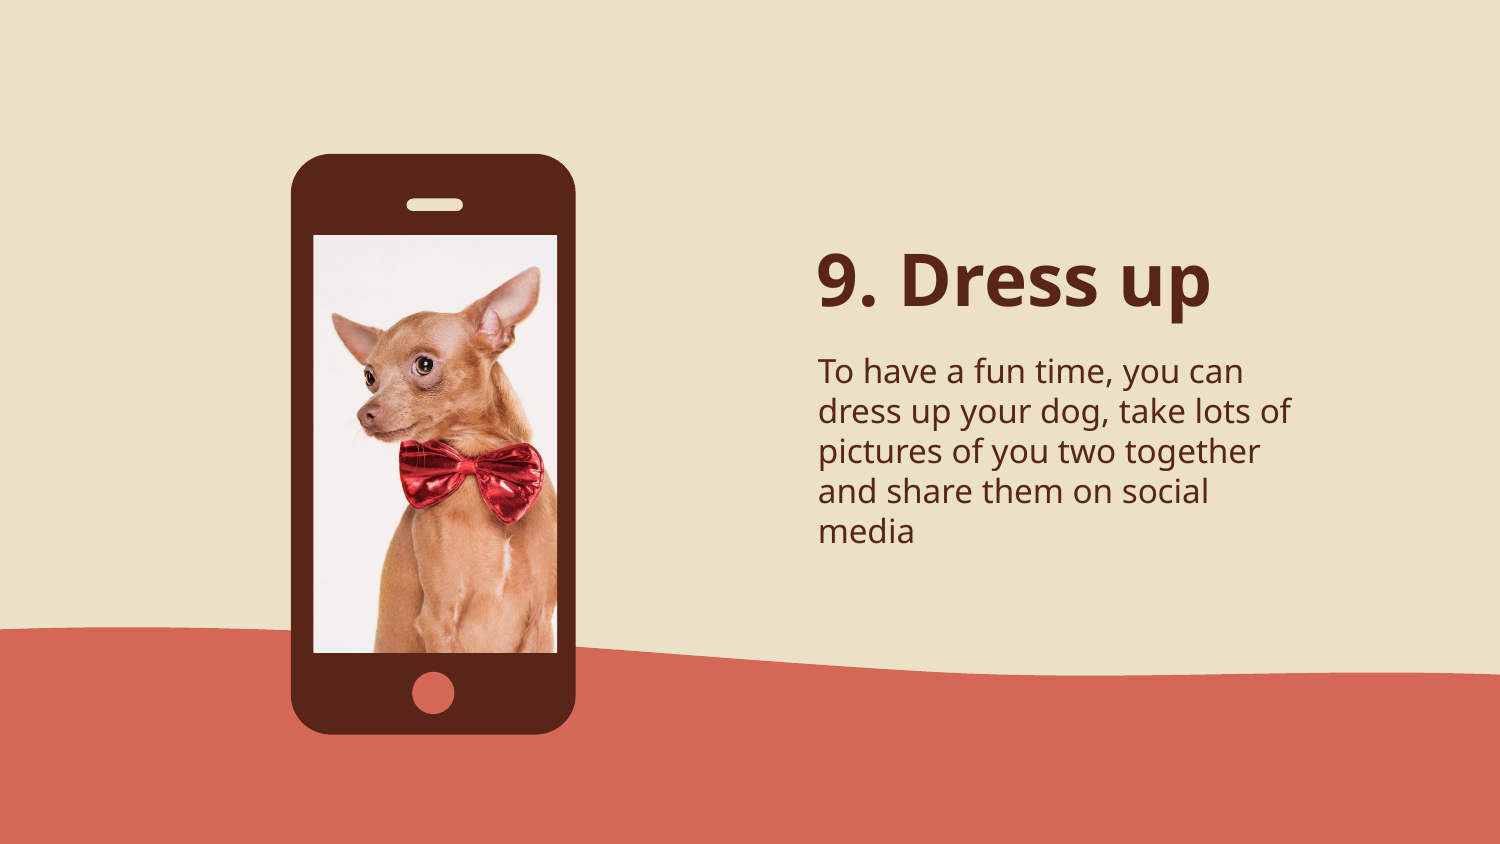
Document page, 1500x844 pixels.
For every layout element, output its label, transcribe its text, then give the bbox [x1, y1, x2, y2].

title 9. Dress up [801, 237, 1331, 338]
subtitle To have a fun time, you can dress up your dog, take lots of pictures of you two together and share them on social media [802, 335, 1332, 607]
picture [313, 235, 558, 654]
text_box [290, 153, 576, 735]
